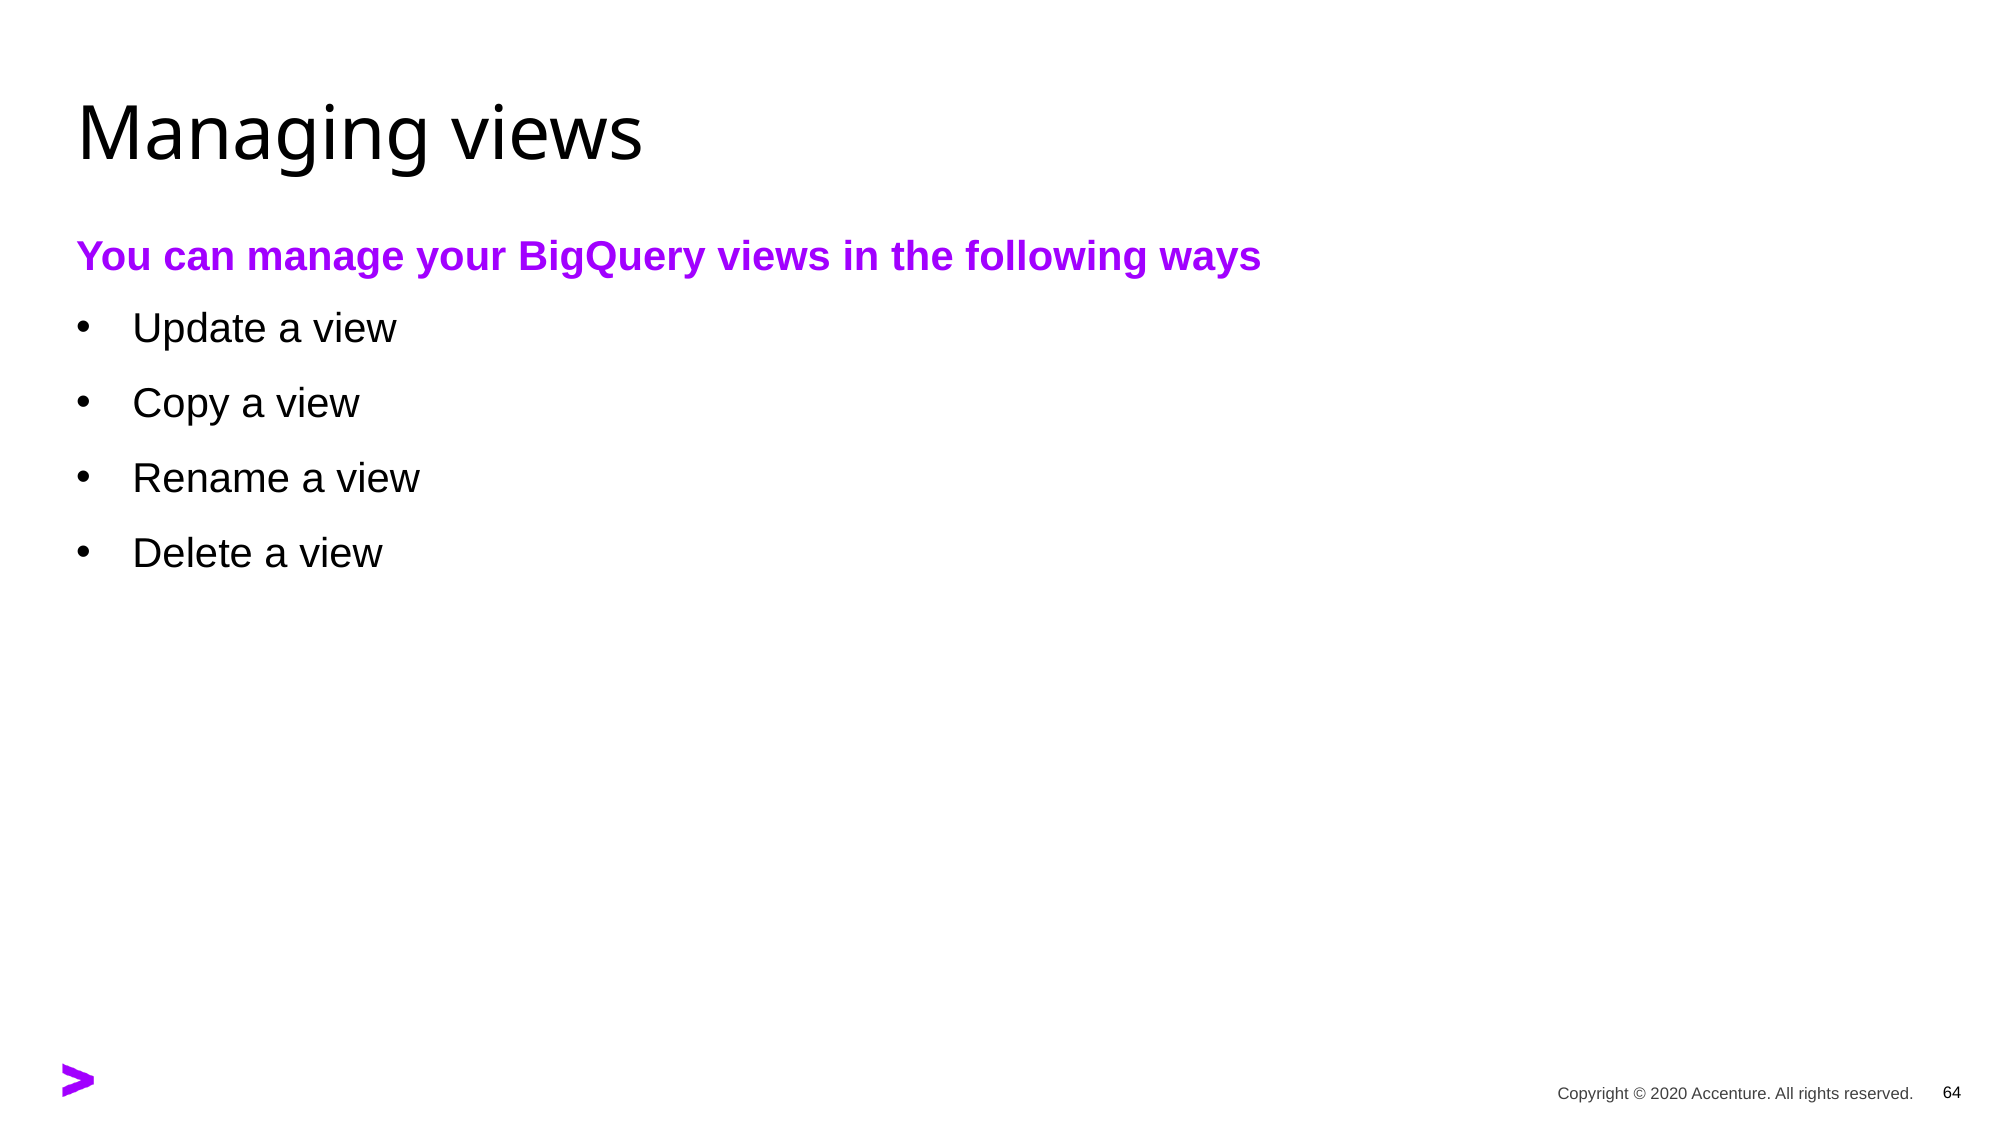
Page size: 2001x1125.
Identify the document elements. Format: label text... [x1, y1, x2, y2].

list You can manage your BigQuery views in the following ways [61, 224, 1938, 291]
picture [62, 1063, 94, 1097]
list Update a view Copy a view Rename a view Delete a view [61, 293, 1903, 1003]
title Managing views [62, 56, 1938, 218]
slide_number 64 [1921, 1075, 1984, 1110]
